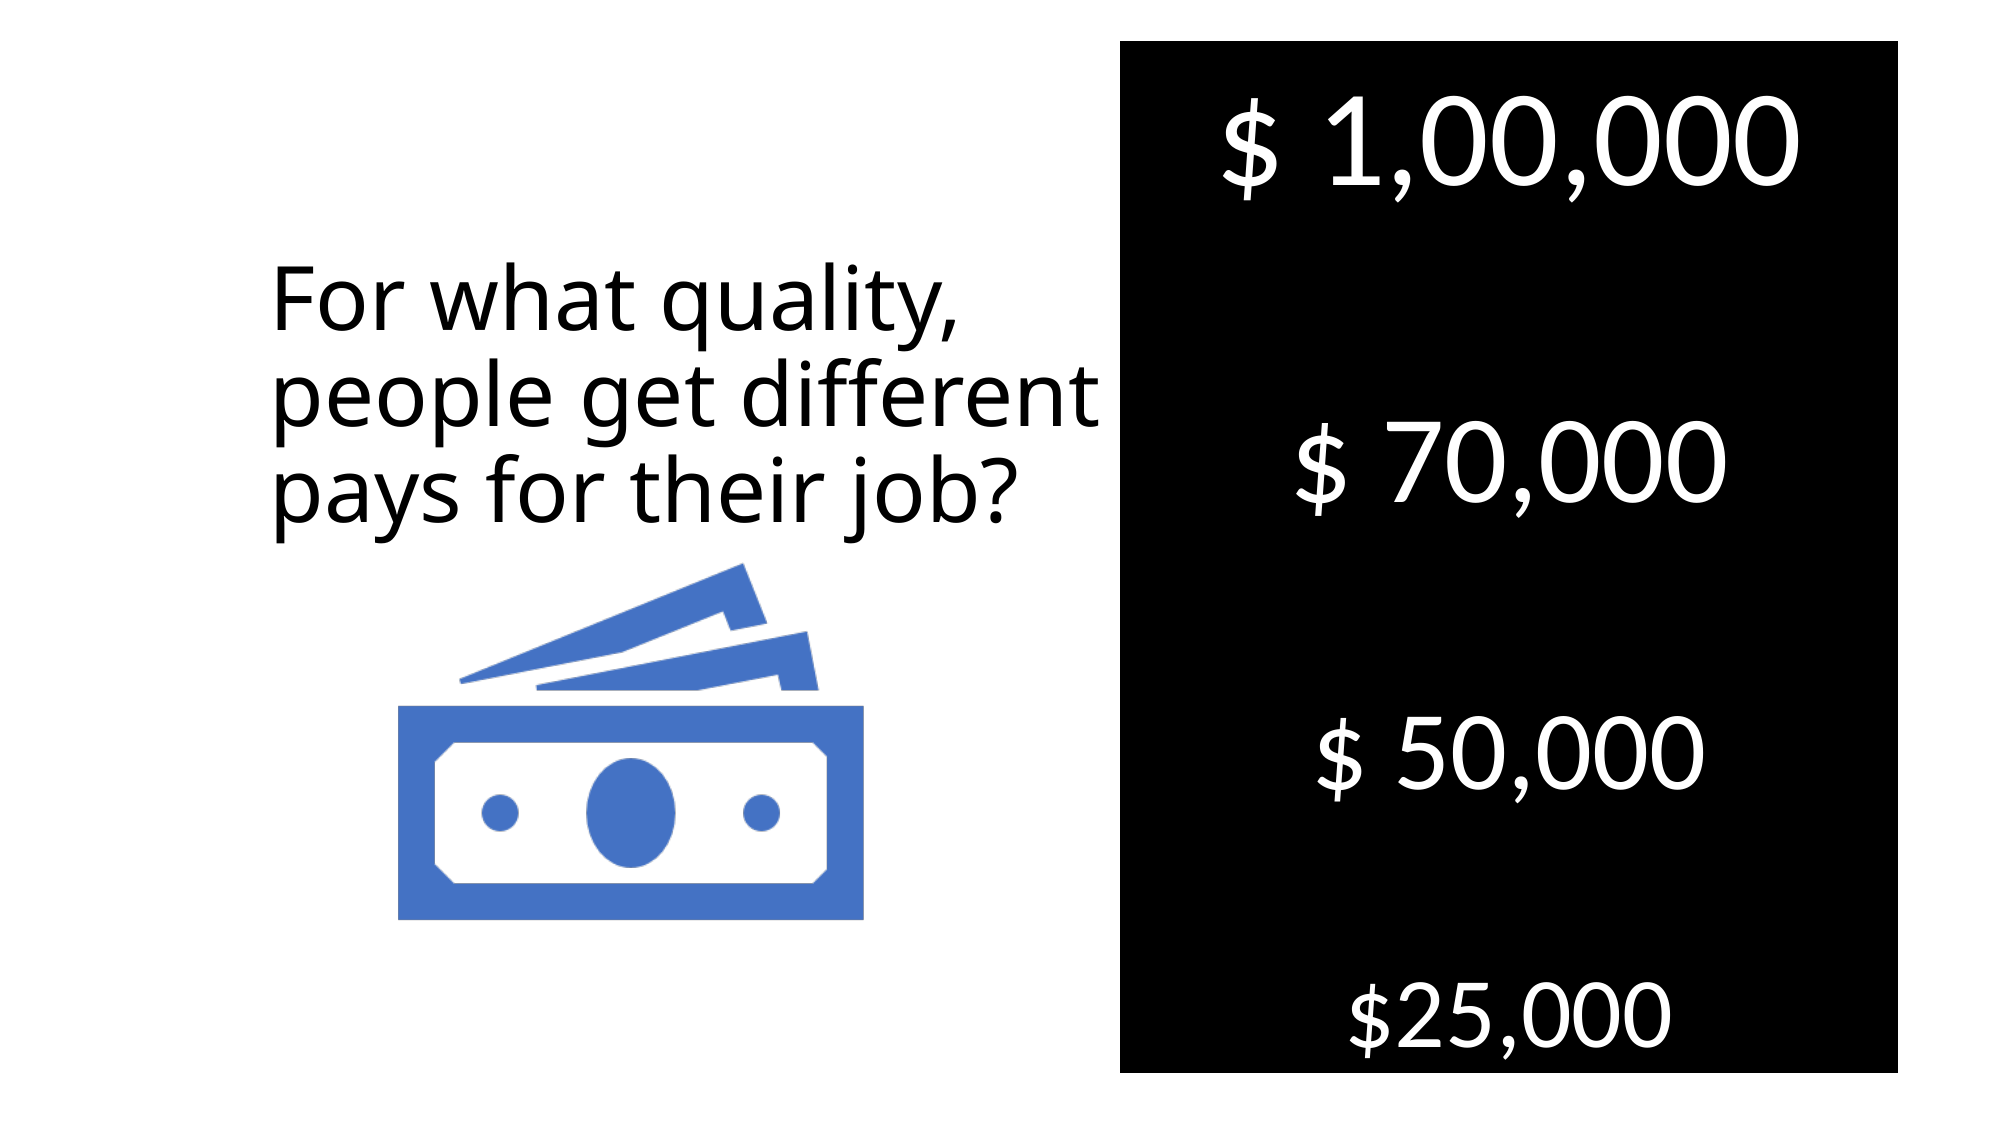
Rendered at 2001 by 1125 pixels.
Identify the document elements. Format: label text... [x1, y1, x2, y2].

text_box $ 1,00,000 $ 70,000 $ 50,000 $25,000 [1117, 38, 1901, 1076]
title For what quality, people get different pays for their job? [254, 215, 1117, 550]
picture [380, 500, 882, 1002]
